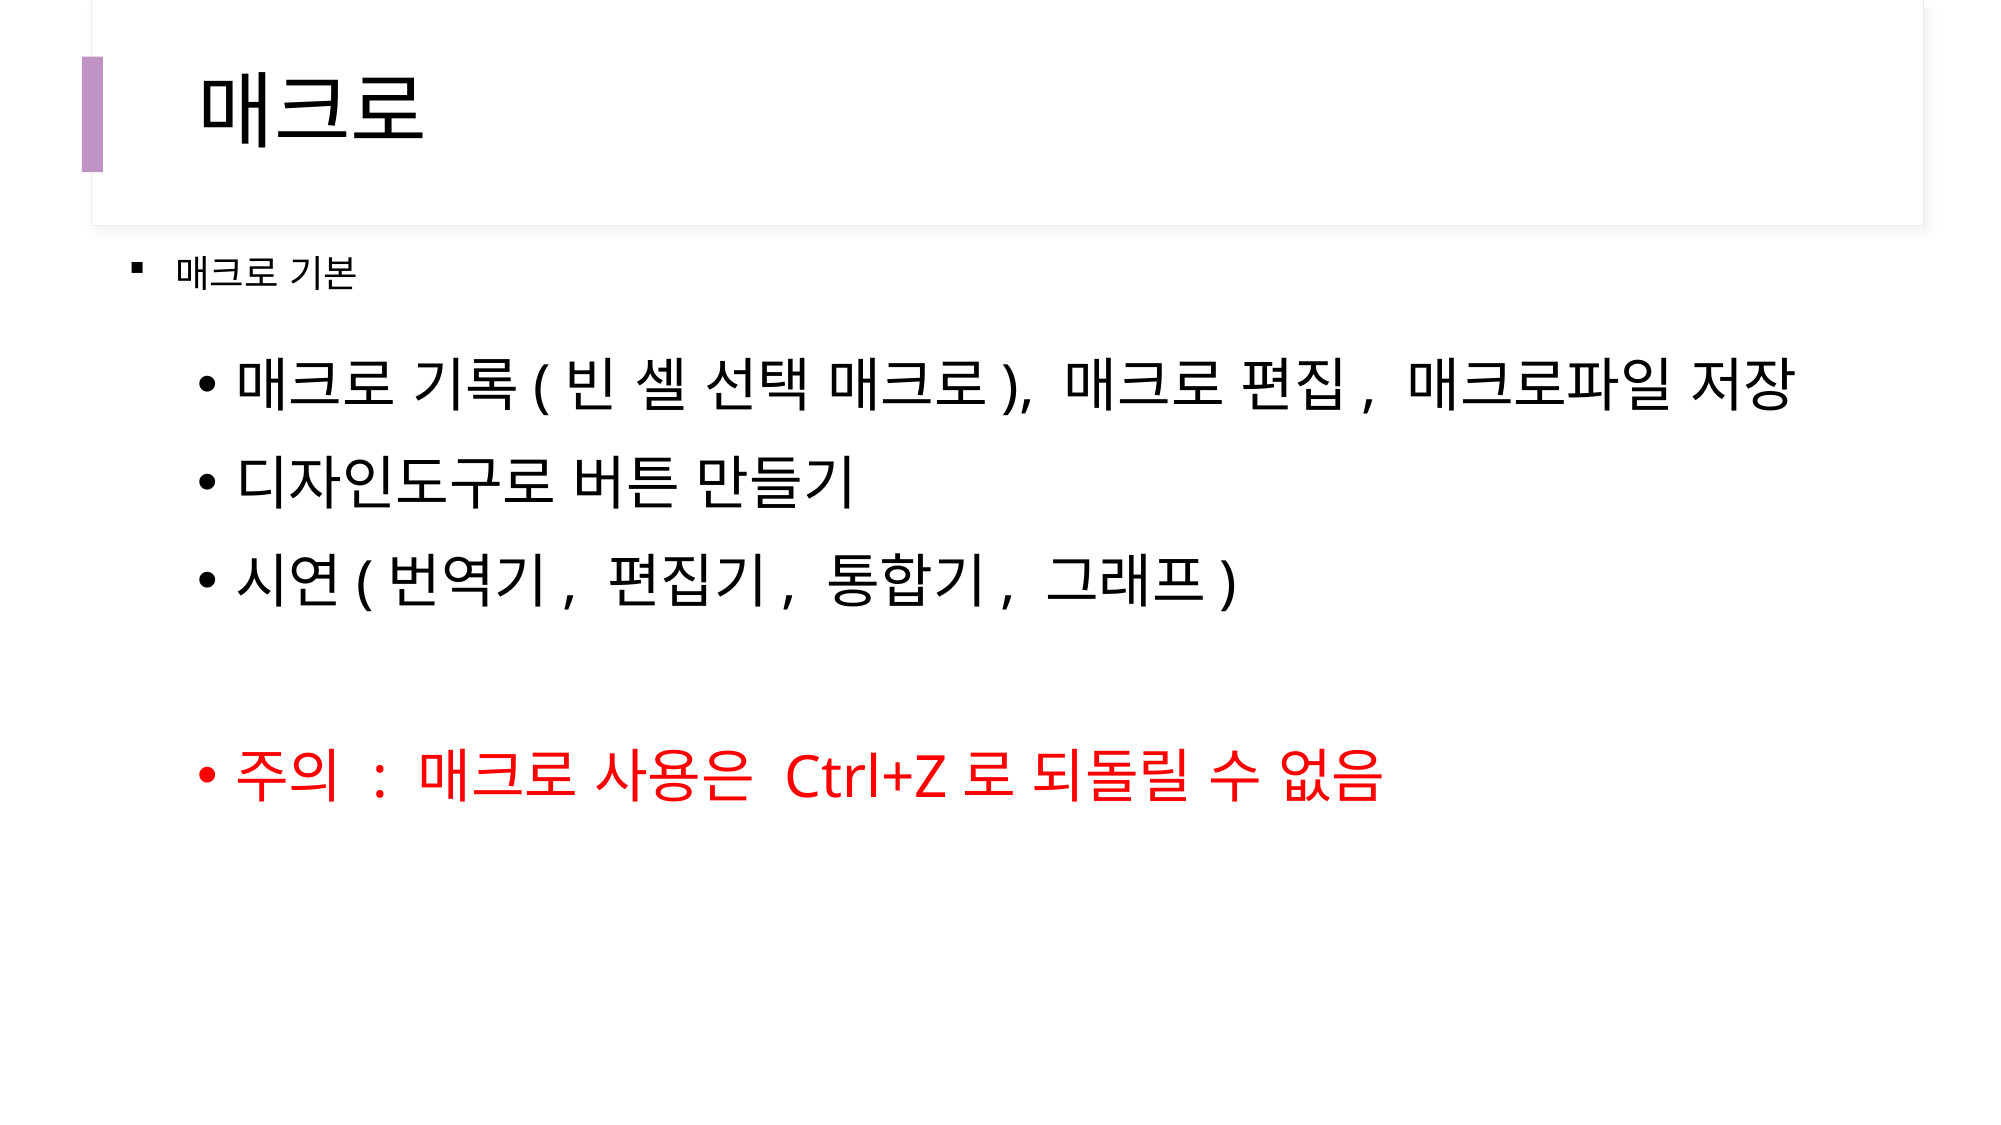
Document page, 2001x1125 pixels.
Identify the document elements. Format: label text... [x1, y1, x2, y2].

text_box 매크로 기본 [113, 242, 374, 303]
title 매크로 [183, 17, 1851, 212]
list 매크로 기록(빈 셀 선택 매크로), 매크로 편집, 매크로파일 저장 디자인도구로 버튼 만들기 시연(번역기, 편집기, 통합기, 그래프) 주의 : 매크로 사용은 Ctrl+Z로 되돌릴 수 없음 [183, 334, 1851, 1081]
